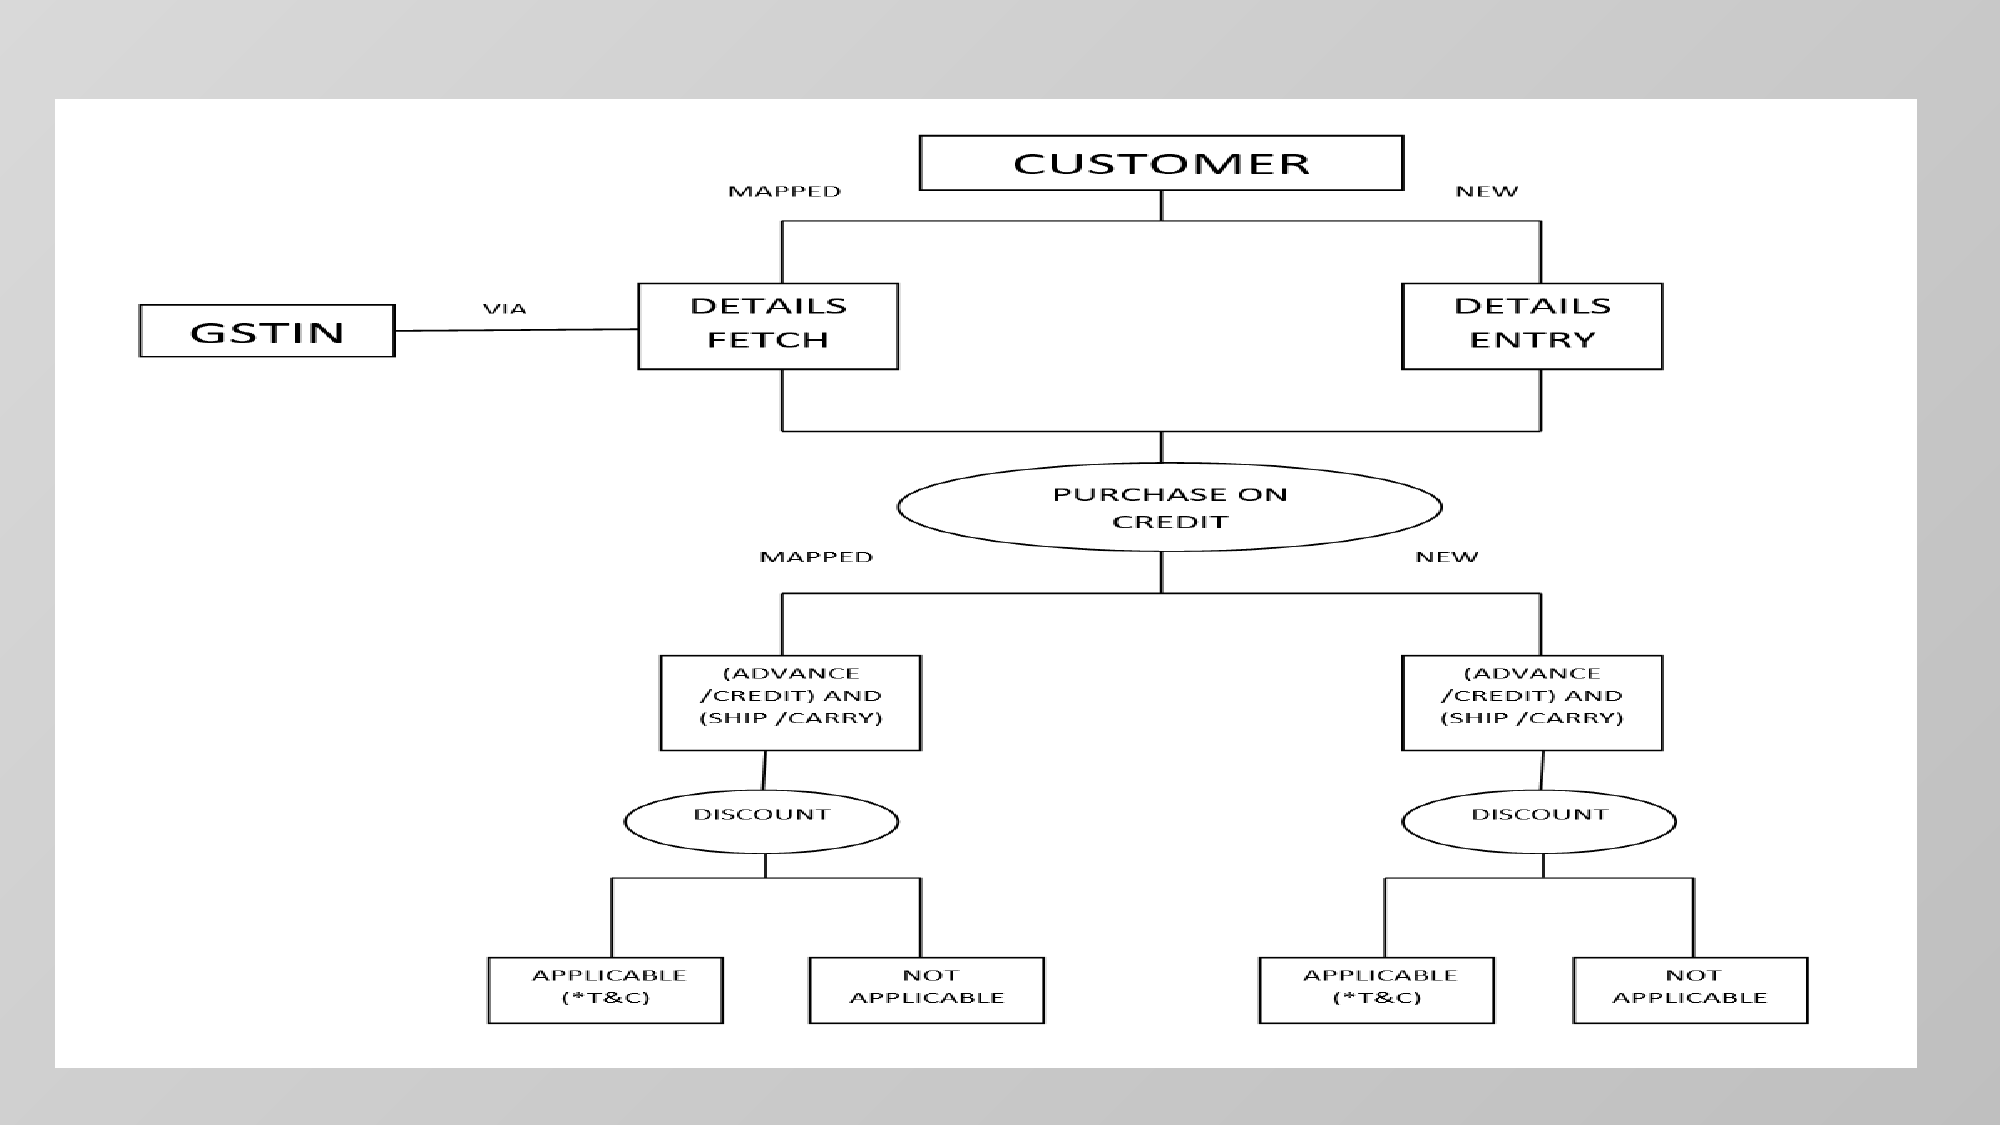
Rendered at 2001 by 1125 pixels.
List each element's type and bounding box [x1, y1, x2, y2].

picture [55, 99, 1917, 1068]
